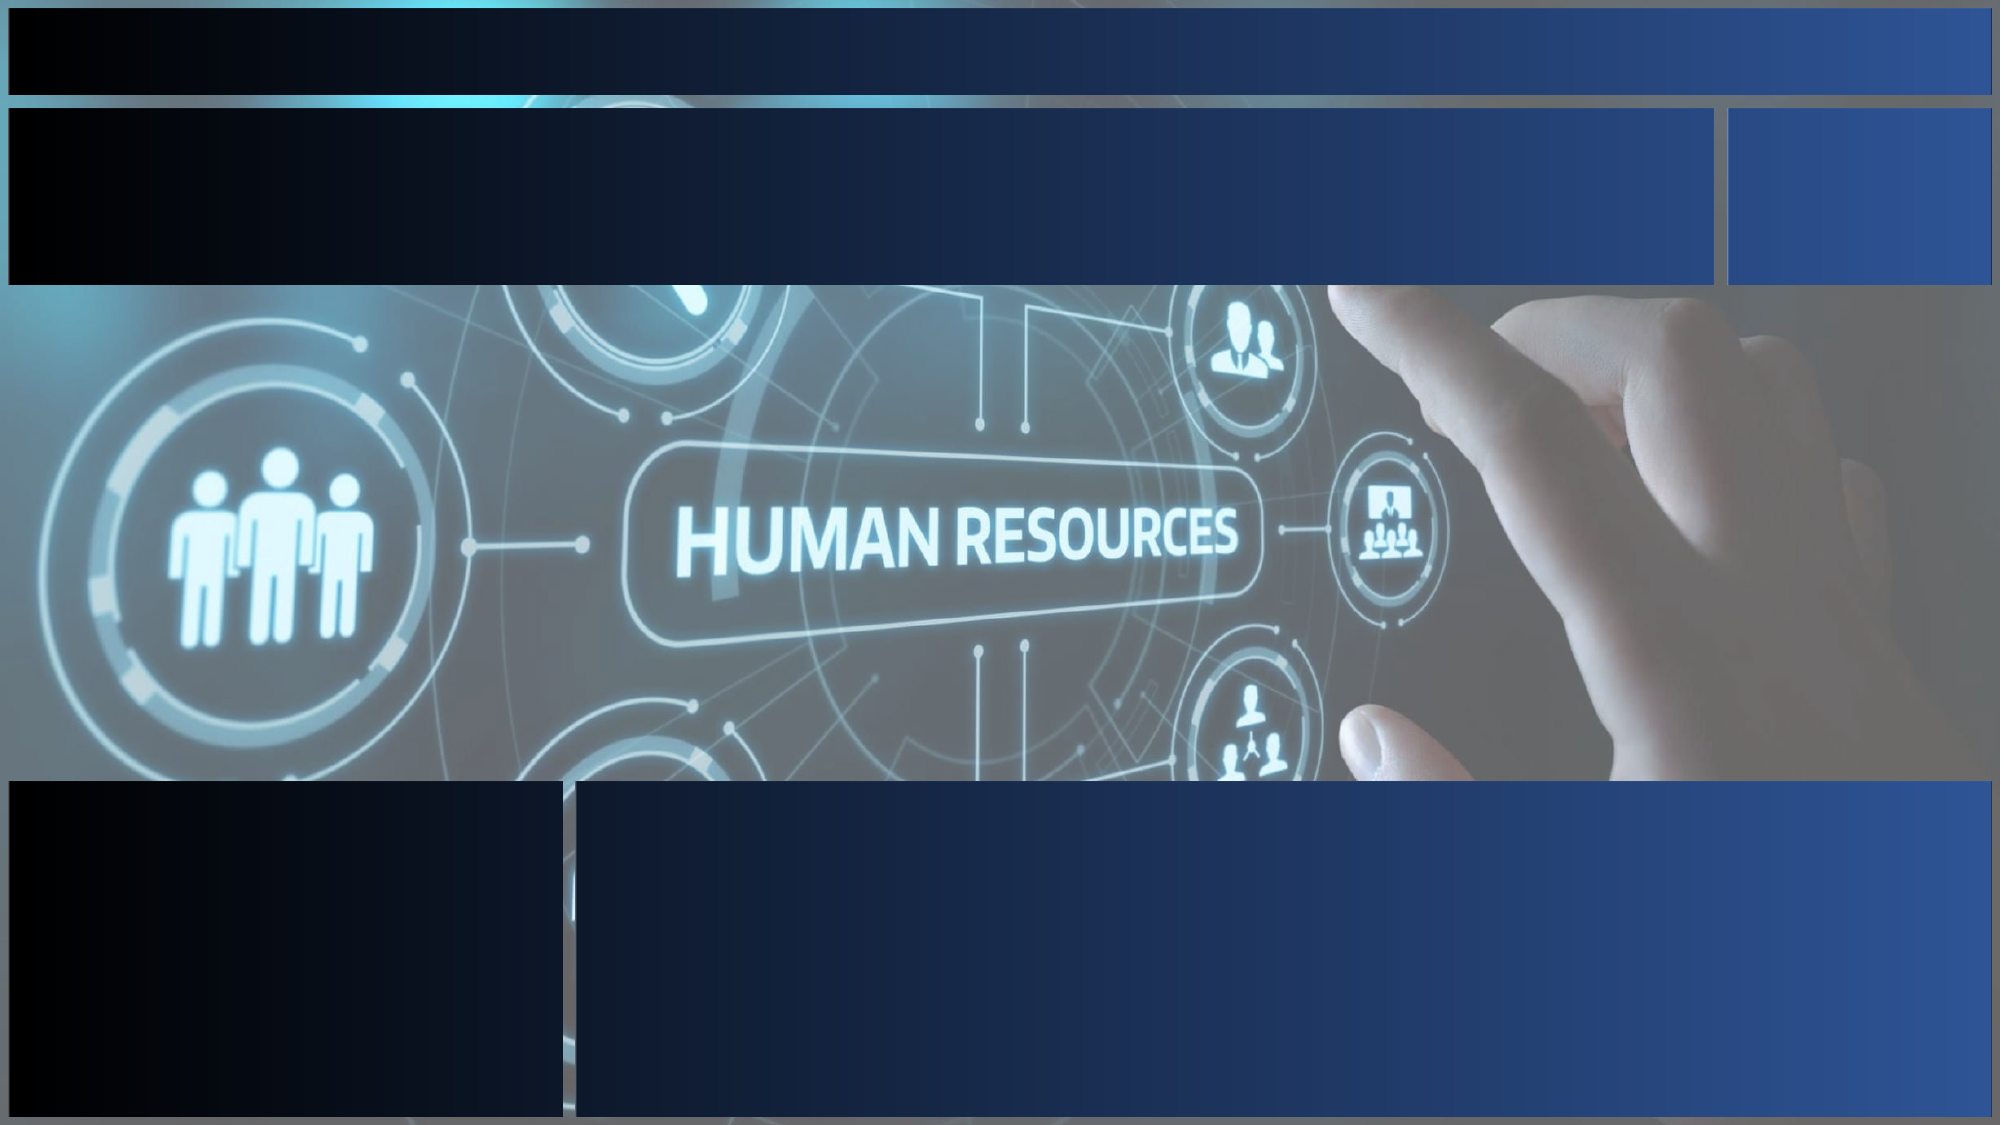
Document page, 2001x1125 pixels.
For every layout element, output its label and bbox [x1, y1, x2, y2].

text_box [0, 0, 2000, 1125]
